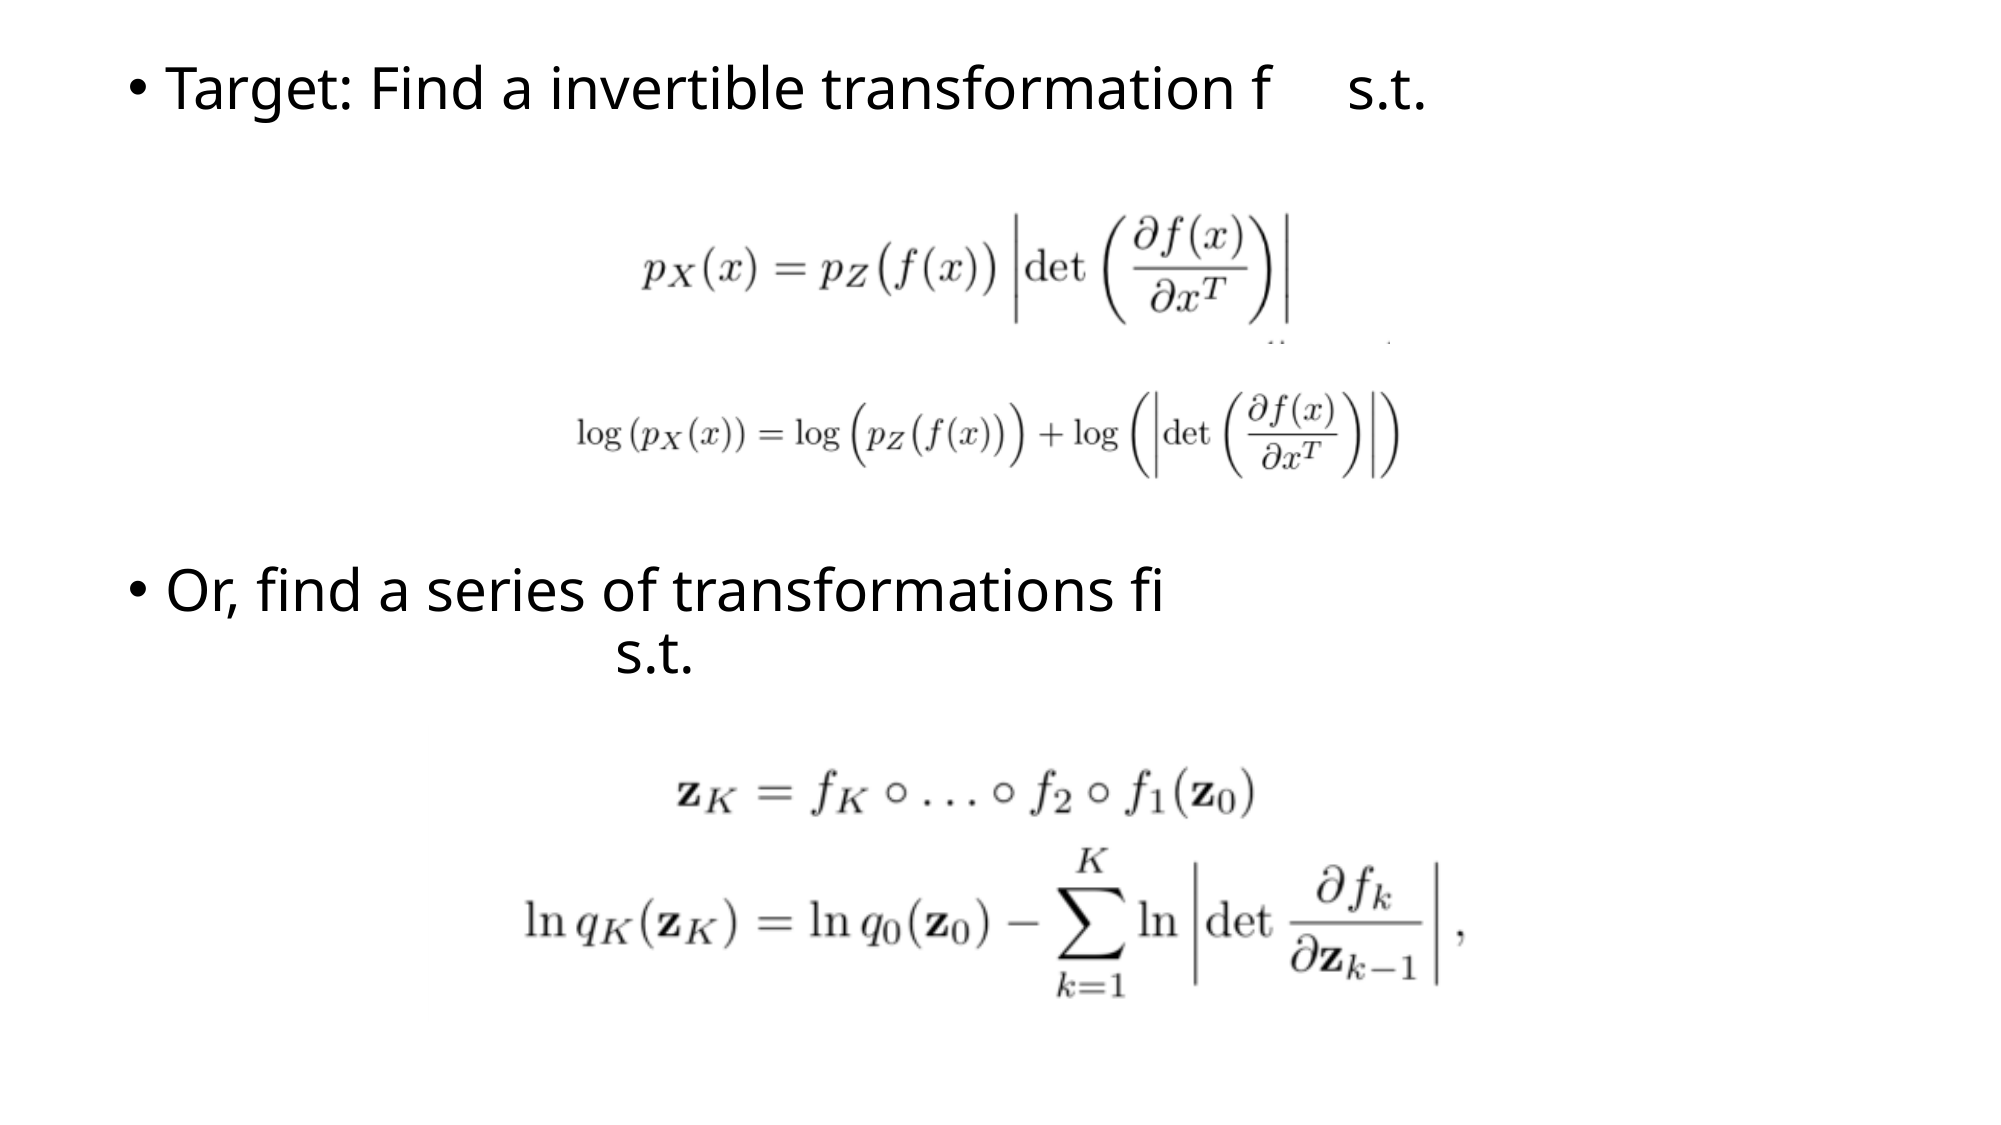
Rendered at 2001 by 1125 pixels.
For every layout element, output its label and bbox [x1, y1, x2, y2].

picture [542, 386, 1409, 488]
picture [427, 725, 1524, 1022]
picture [561, 189, 1390, 344]
